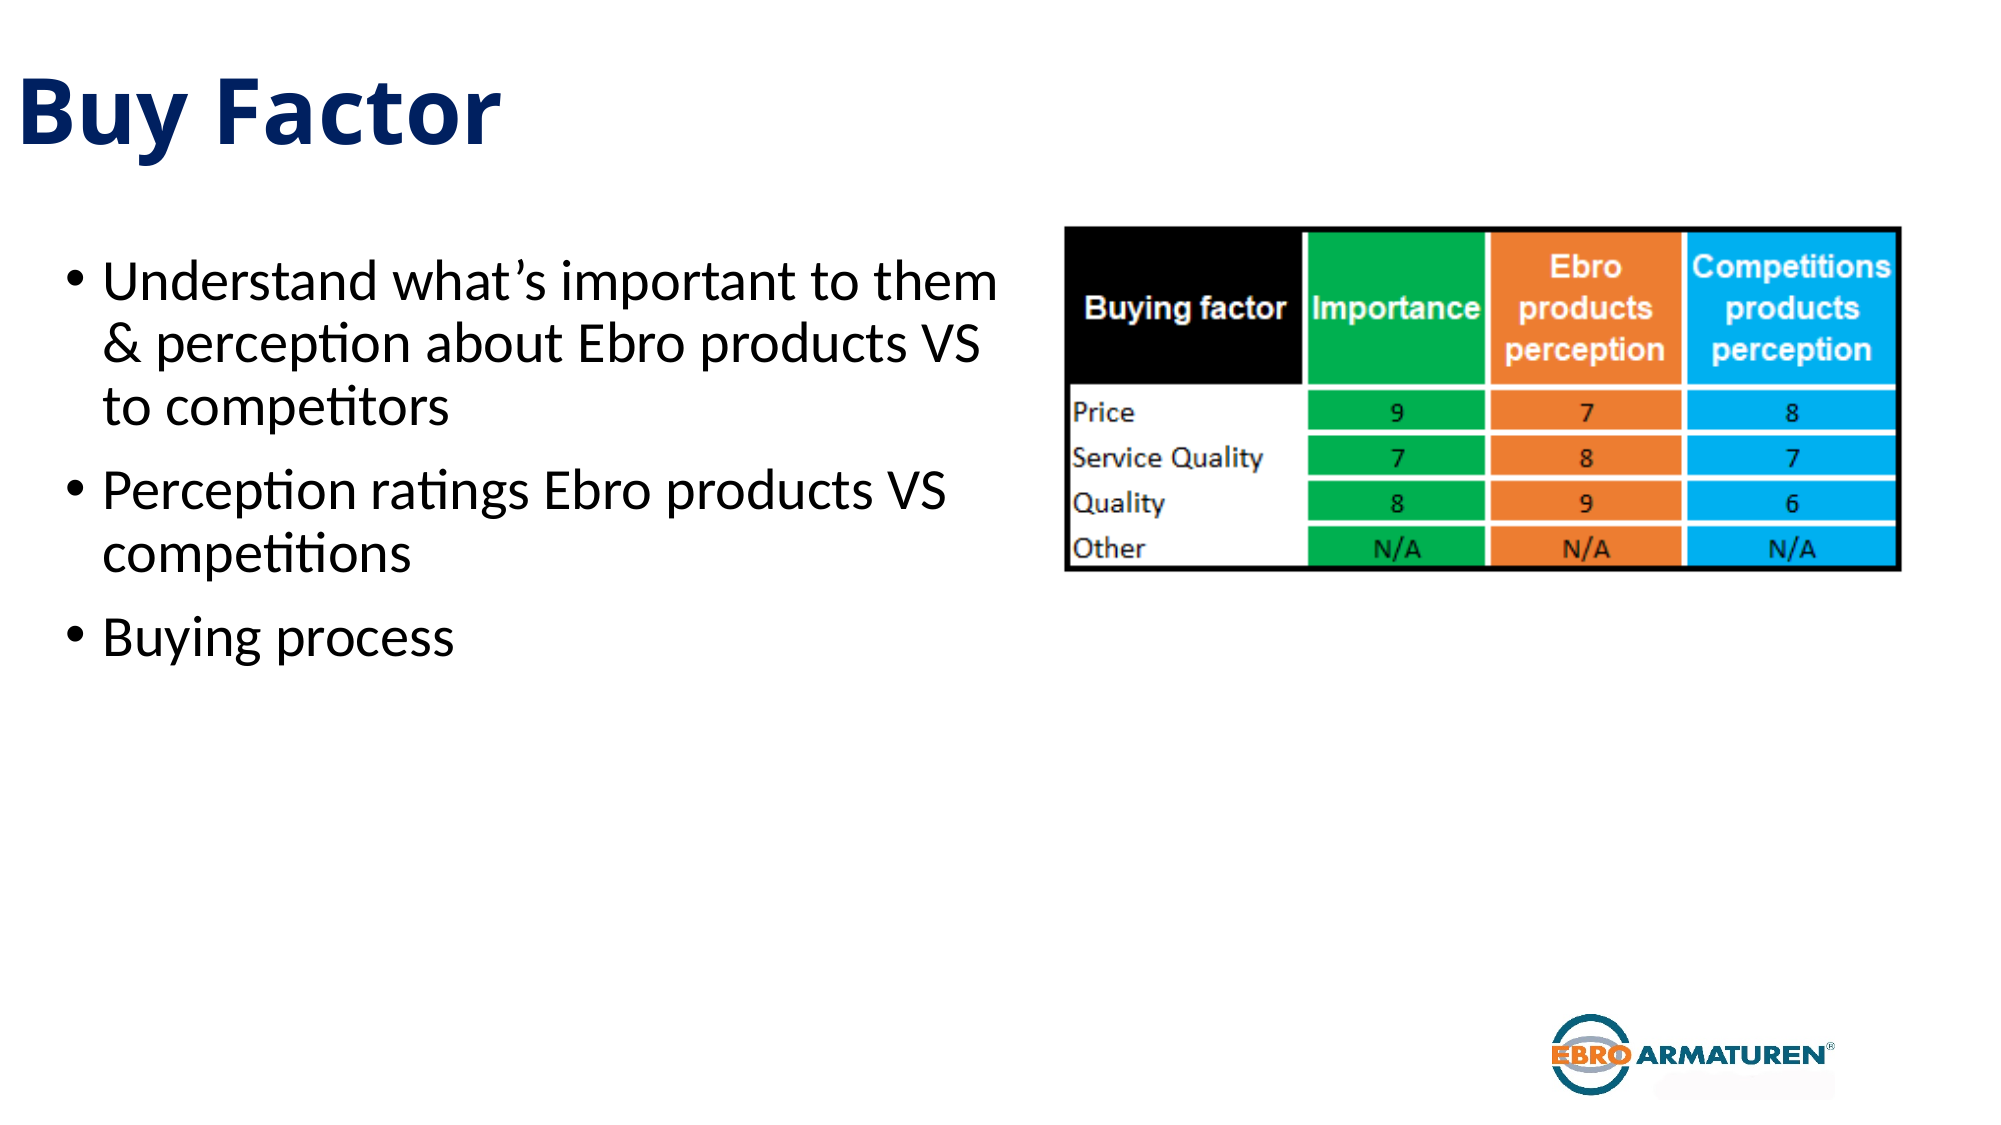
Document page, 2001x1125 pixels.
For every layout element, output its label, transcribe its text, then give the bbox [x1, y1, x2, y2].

picture [1552, 1014, 1835, 1100]
picture [1059, 219, 1908, 578]
title Buy Factor [0, 5, 2000, 224]
list Understand what’s important to them & perception about Ebro products VS to competitors Perception ratings Ebro products VS competitions Buying process [50, 242, 1015, 999]
